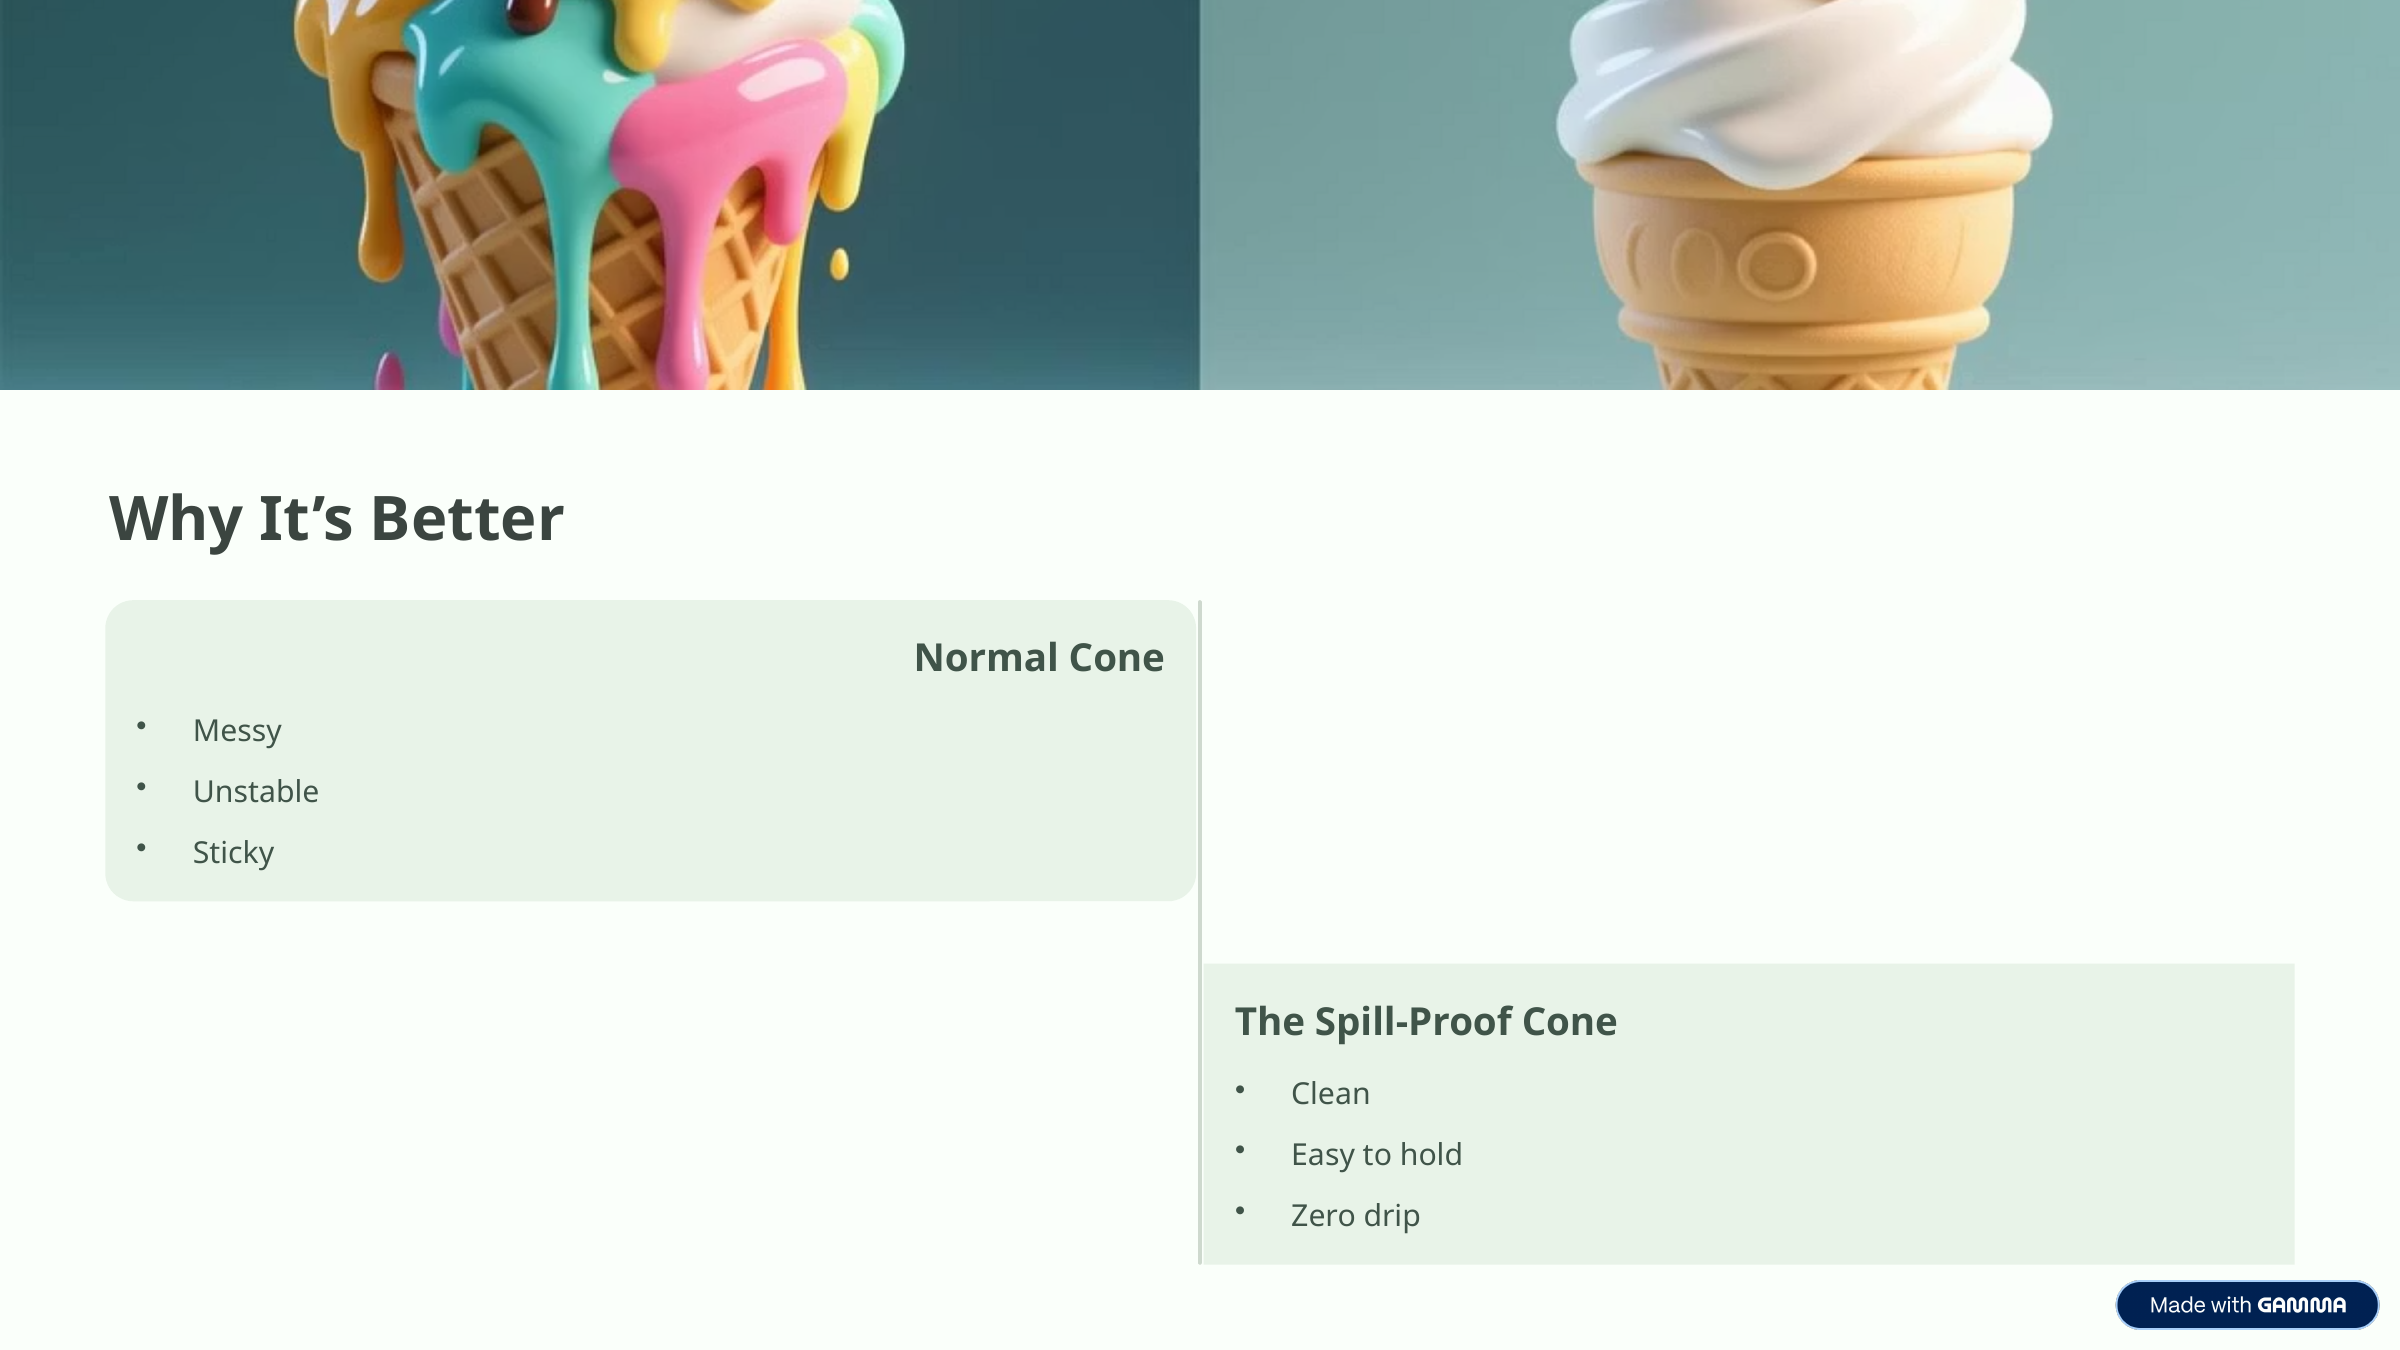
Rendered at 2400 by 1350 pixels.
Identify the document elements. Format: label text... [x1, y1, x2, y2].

picture [2106, 1271, 2389, 1339]
text_box Clean [1234, 1062, 2264, 1112]
picture [0, 0, 2400, 390]
text_box The Spill-Proof Cone [1234, 994, 1647, 1044]
text_box [105, 600, 1197, 902]
text_box Why It’s Better [109, 475, 733, 554]
text_box Zero drip [1234, 1183, 2264, 1234]
text_box [1203, 963, 2295, 1265]
text_box Sticky [136, 820, 1166, 871]
text_box [1198, 600, 1202, 1265]
text_box Unstable [136, 759, 1166, 810]
text_box Easy to hold [1234, 1122, 2264, 1173]
text_box Messy [136, 698, 1166, 749]
text_box Normal Cone [775, 631, 1165, 681]
